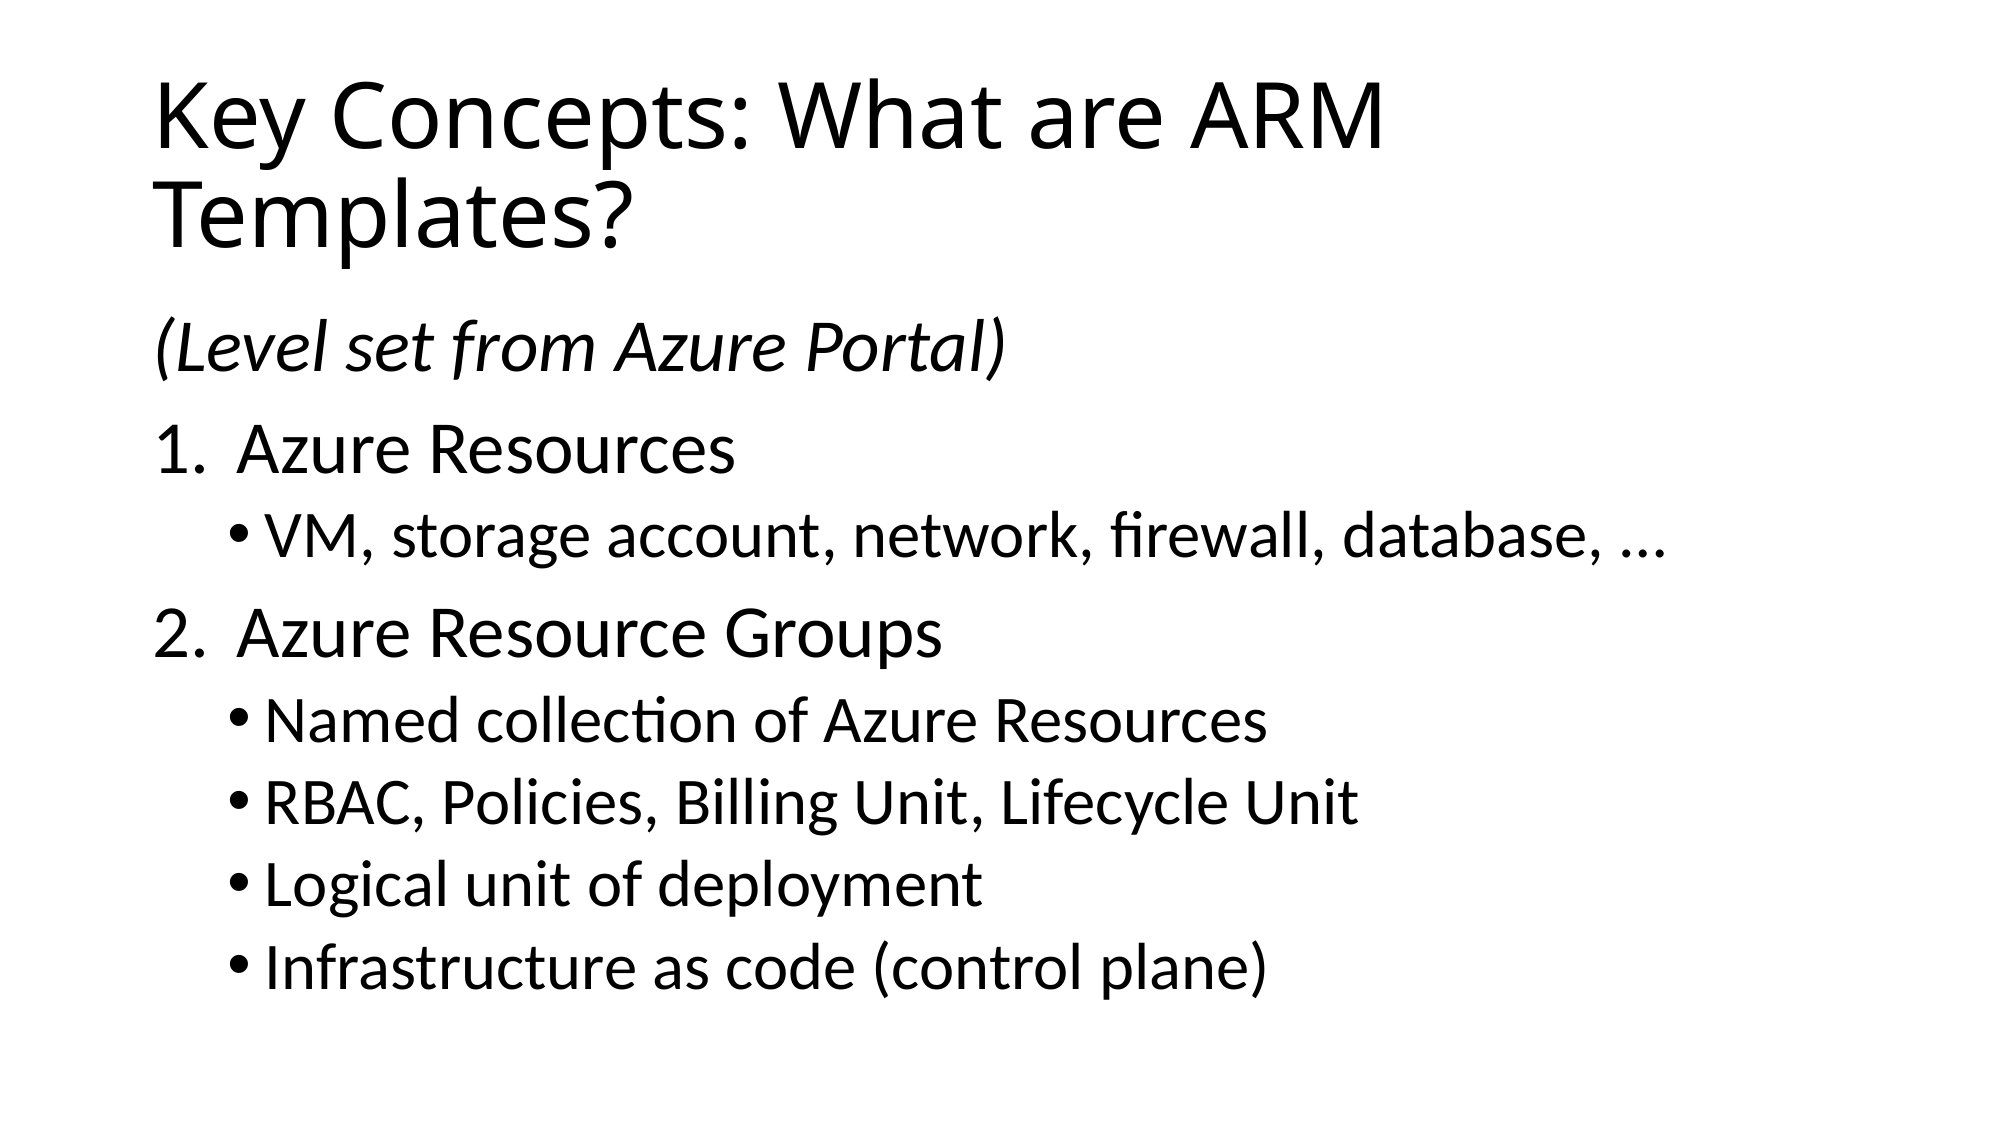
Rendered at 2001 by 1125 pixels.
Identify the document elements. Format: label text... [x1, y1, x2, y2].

list (Level set from Azure Portal) Azure Resources VM, storage account, network, firewall, database, … Azure Resource Groups Named collection of Azure Resources RBAC, Policies, Billing Unit, Lifecycle Unit Logical unit of deployment Infrastructure as code (control plane) [137, 299, 1863, 1014]
title Key Concepts: What are ARM Templates? [137, 59, 1863, 278]
